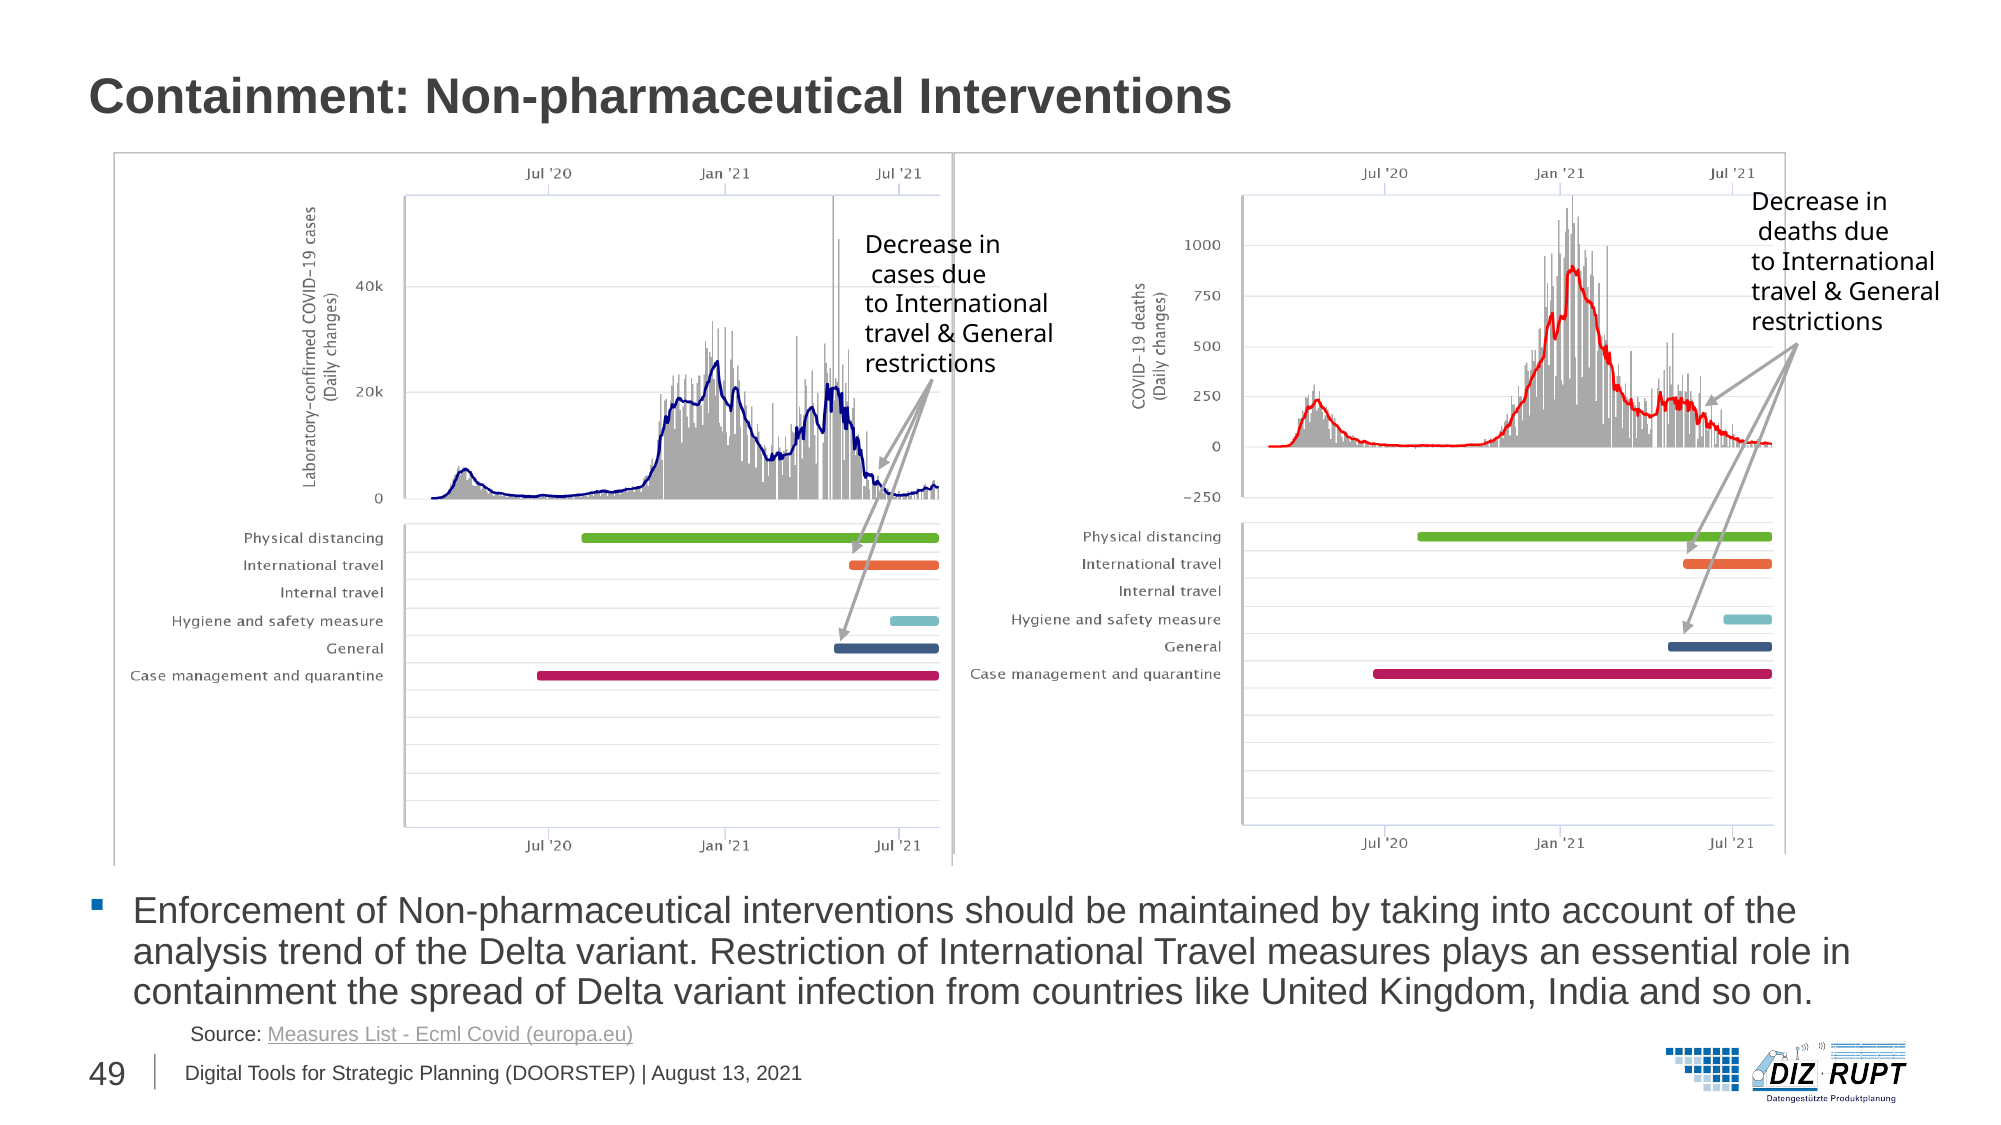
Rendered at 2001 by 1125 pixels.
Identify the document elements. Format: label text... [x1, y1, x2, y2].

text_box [1683, 343, 1798, 635]
text_box Enforcement of Non-pharmaceutical interventions should be maintained by taking into account of the analysis trend of the Delta variant. Restriction of International Travel measures plays an essential role in containment the spread of Delta variant infection from countries like United Kingdom, India and so on. [88, 891, 1923, 1020]
slide_number 49 [88, 1048, 126, 1096]
footer Digital Tools for Strategic Planning (DOORSTEP) | August 13, 2021 [184, 1048, 1000, 1096]
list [953, 152, 1787, 854]
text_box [840, 379, 933, 642]
text_box Decrease in deaths due to International travel & General restrictions [1787, 185, 1960, 357]
text_box Source: Measures List - Ecml Covid (europa.eu) [190, 1009, 1006, 1058]
picture [1666, 1039, 1912, 1104]
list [113, 152, 954, 866]
title Containment: Non-pharmaceutical Interventions [88, 70, 1912, 136]
